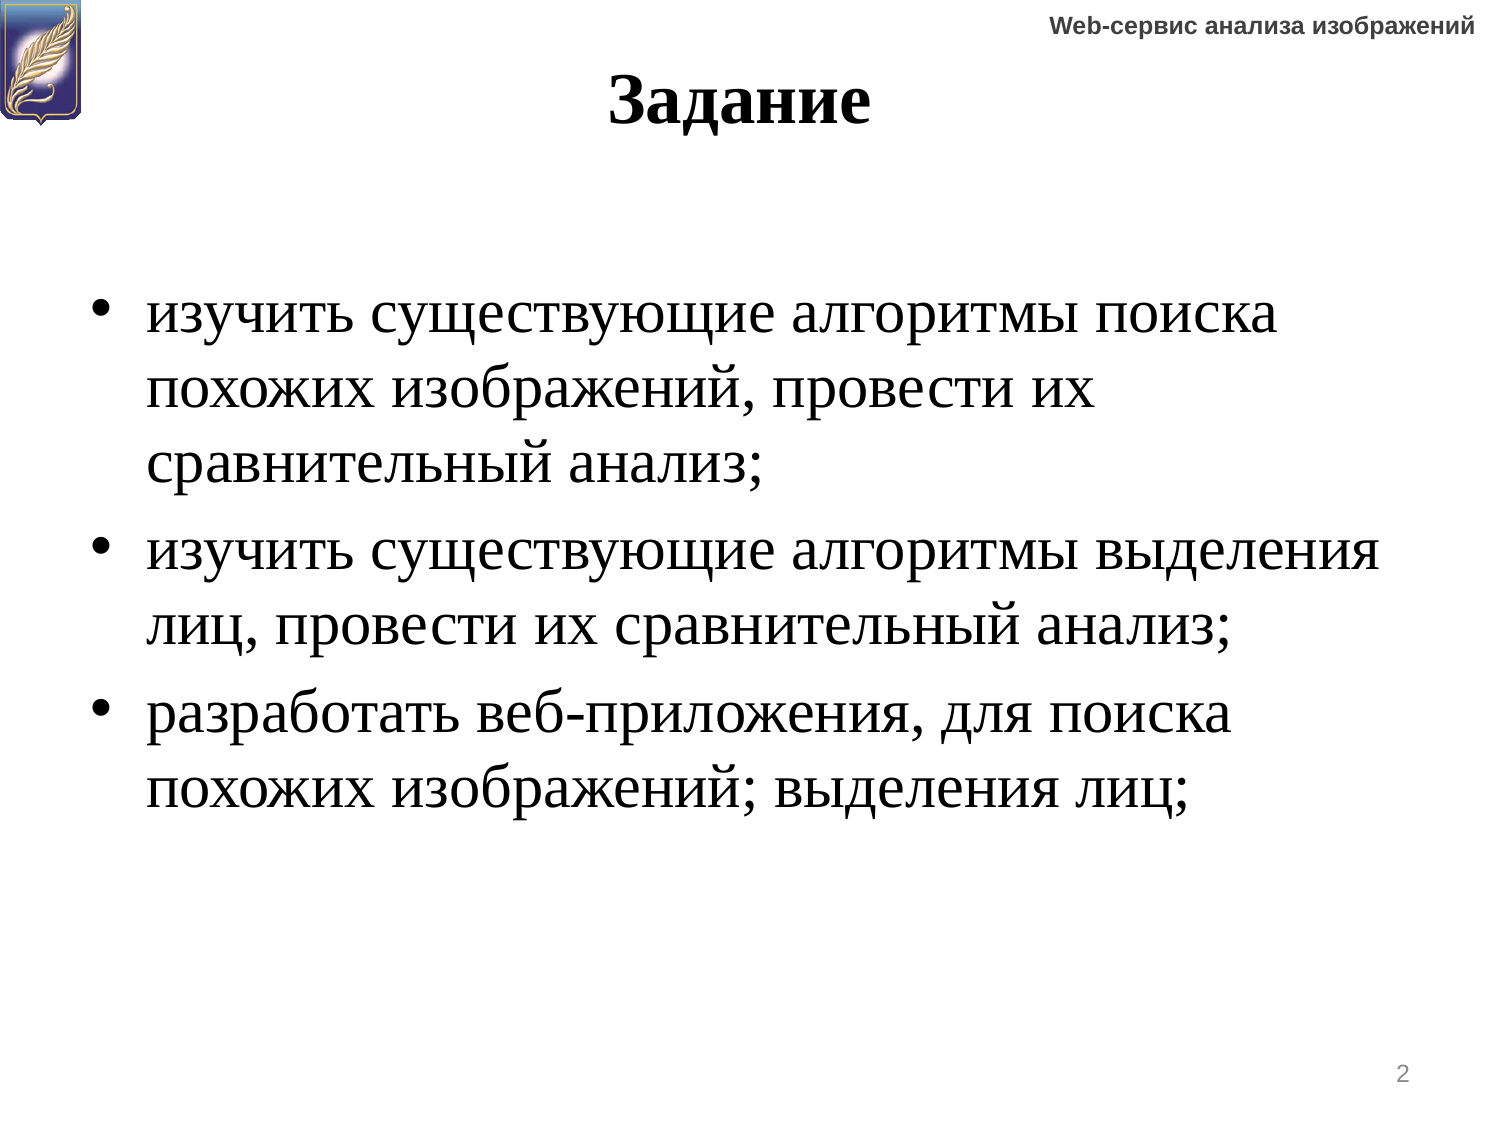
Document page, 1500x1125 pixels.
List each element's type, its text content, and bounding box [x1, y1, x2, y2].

list изучить существующие алгоритмы поиска похожих изображений, провести их сравнительный анализ; изучить существующие алгоритмы выделения лиц, провести их сравнительный анализ; разработать веб-приложения, для поиска похожих изображений; выделения лиц; [75, 262, 1425, 1005]
title Задание [64, 0, 1415, 188]
slide_number 2 [1074, 1042, 1425, 1103]
picture [0, 0, 64, 126]
